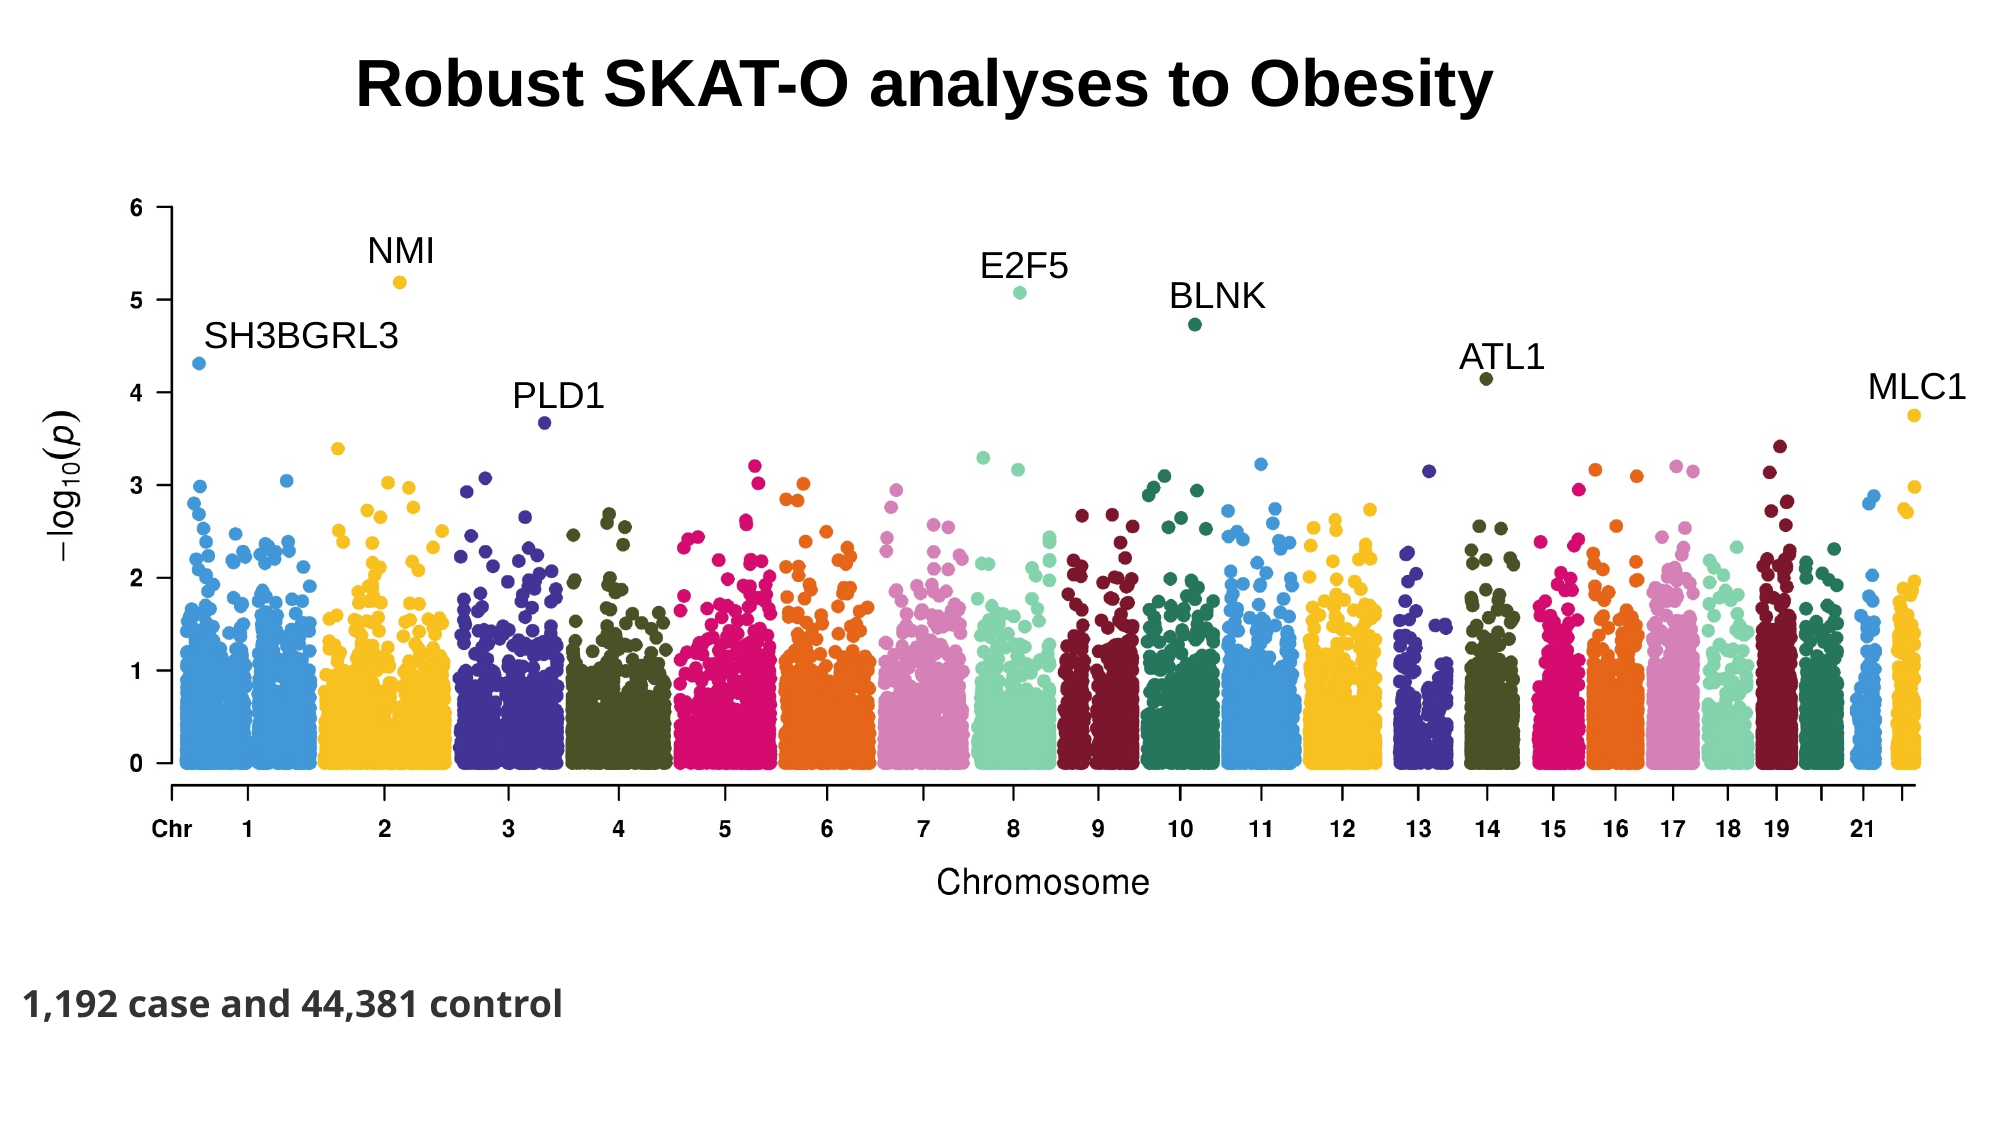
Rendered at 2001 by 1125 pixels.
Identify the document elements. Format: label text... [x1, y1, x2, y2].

text_box 1,192 case and 44,381 control [6, 972, 579, 1033]
text_box Robust SKAT-O analyses to Obesity [340, 32, 1511, 127]
picture [0, 182, 2000, 928]
